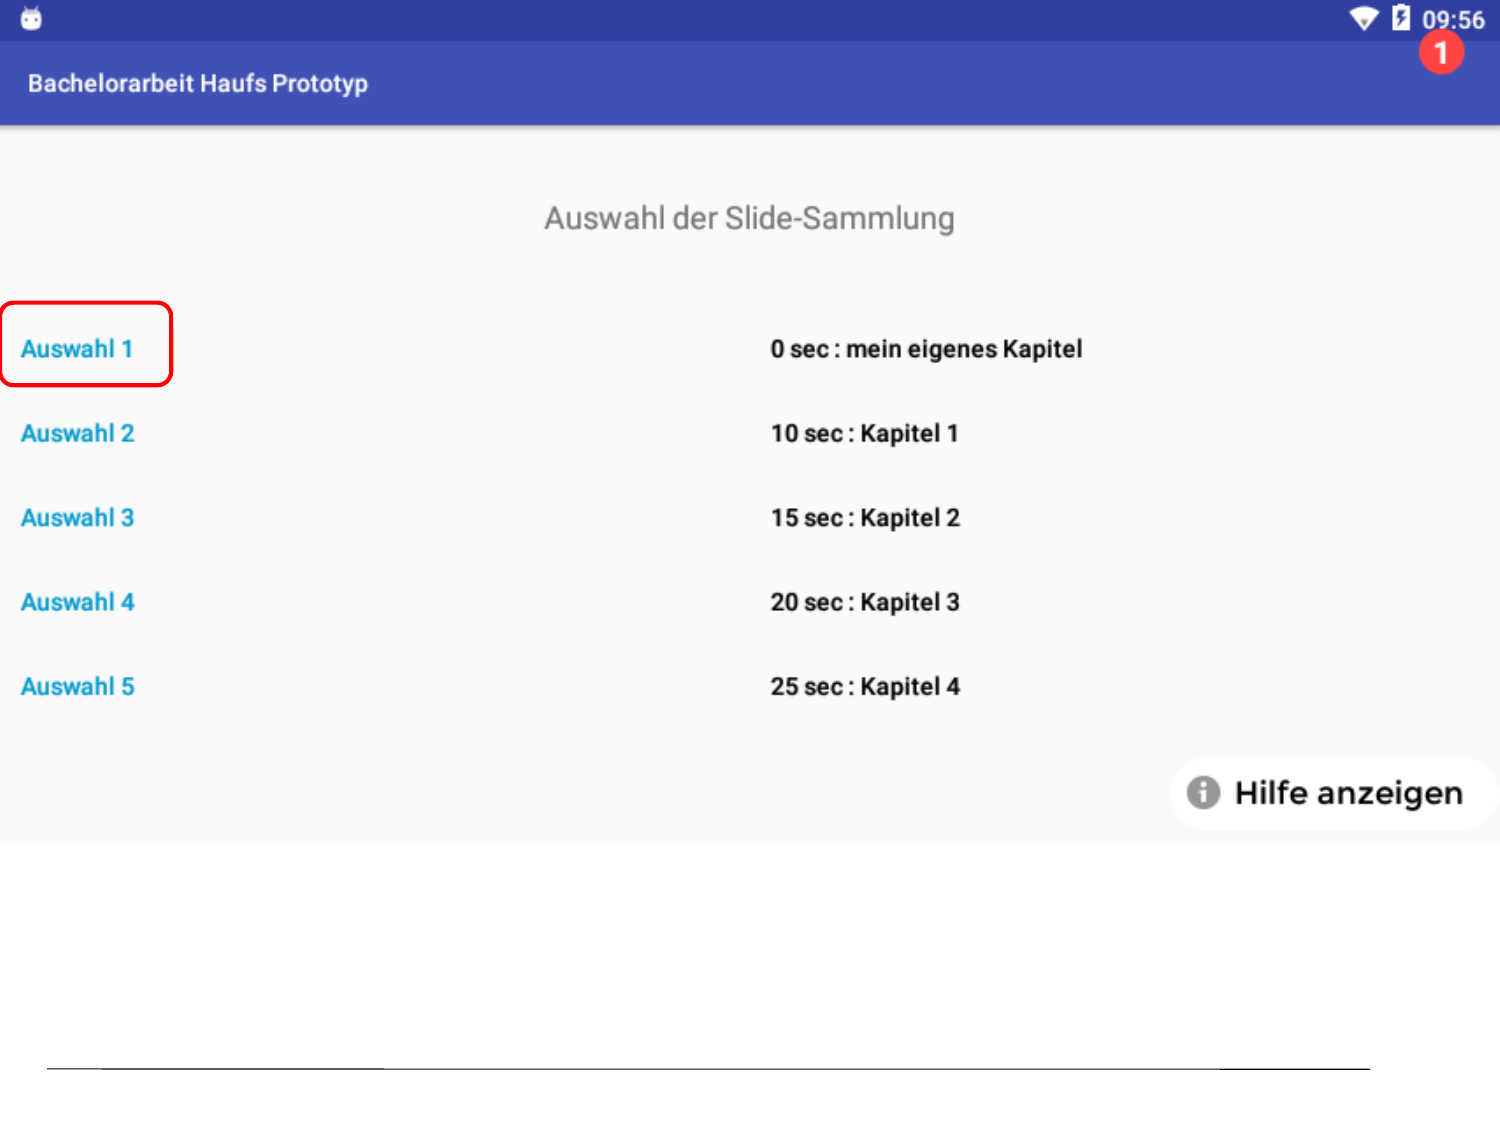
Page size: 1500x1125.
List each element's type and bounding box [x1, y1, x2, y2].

picture [0, 0, 1500, 844]
